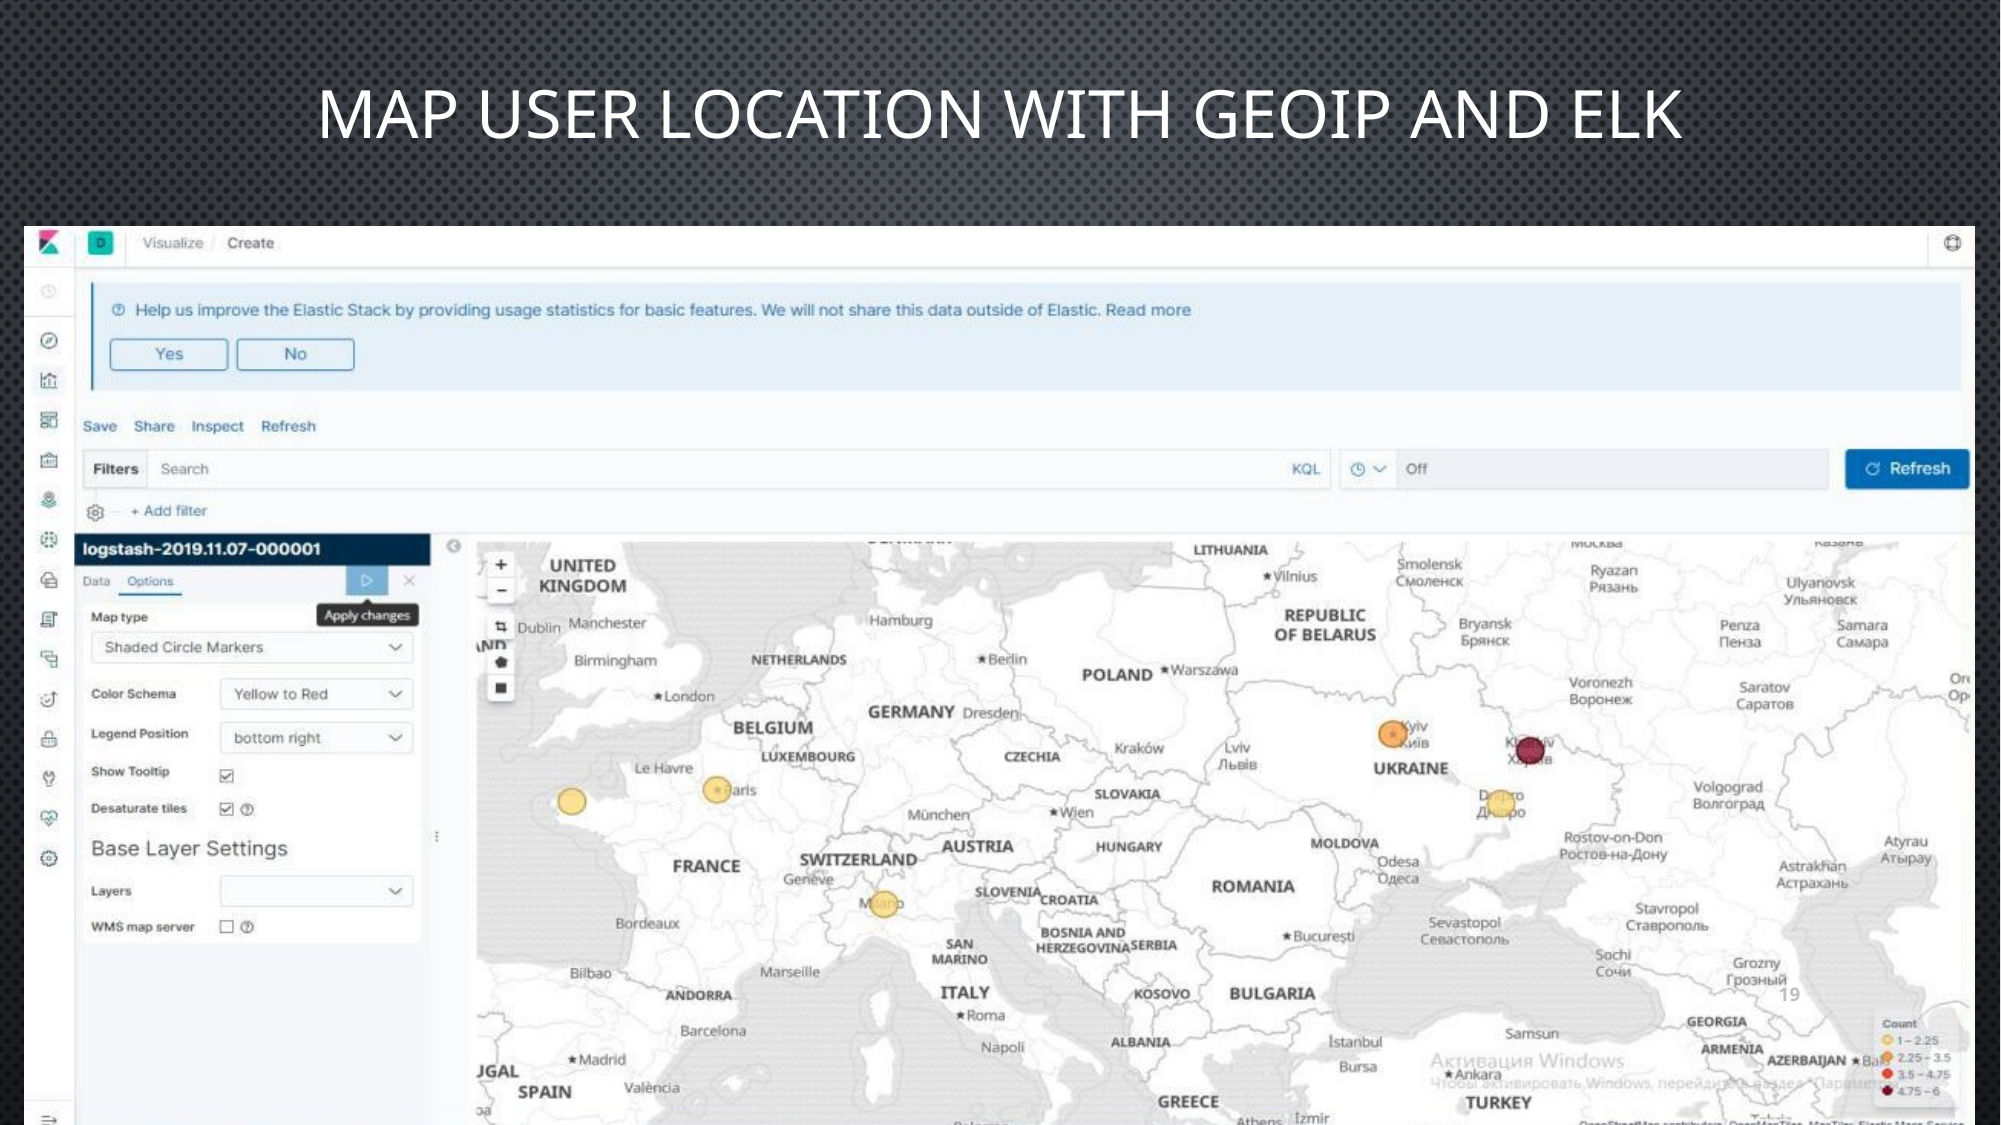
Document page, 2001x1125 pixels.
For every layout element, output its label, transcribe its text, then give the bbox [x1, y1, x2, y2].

title Map User Location with GeoIP and ELK [0, 0, 2000, 224]
picture [24, 226, 1976, 1125]
